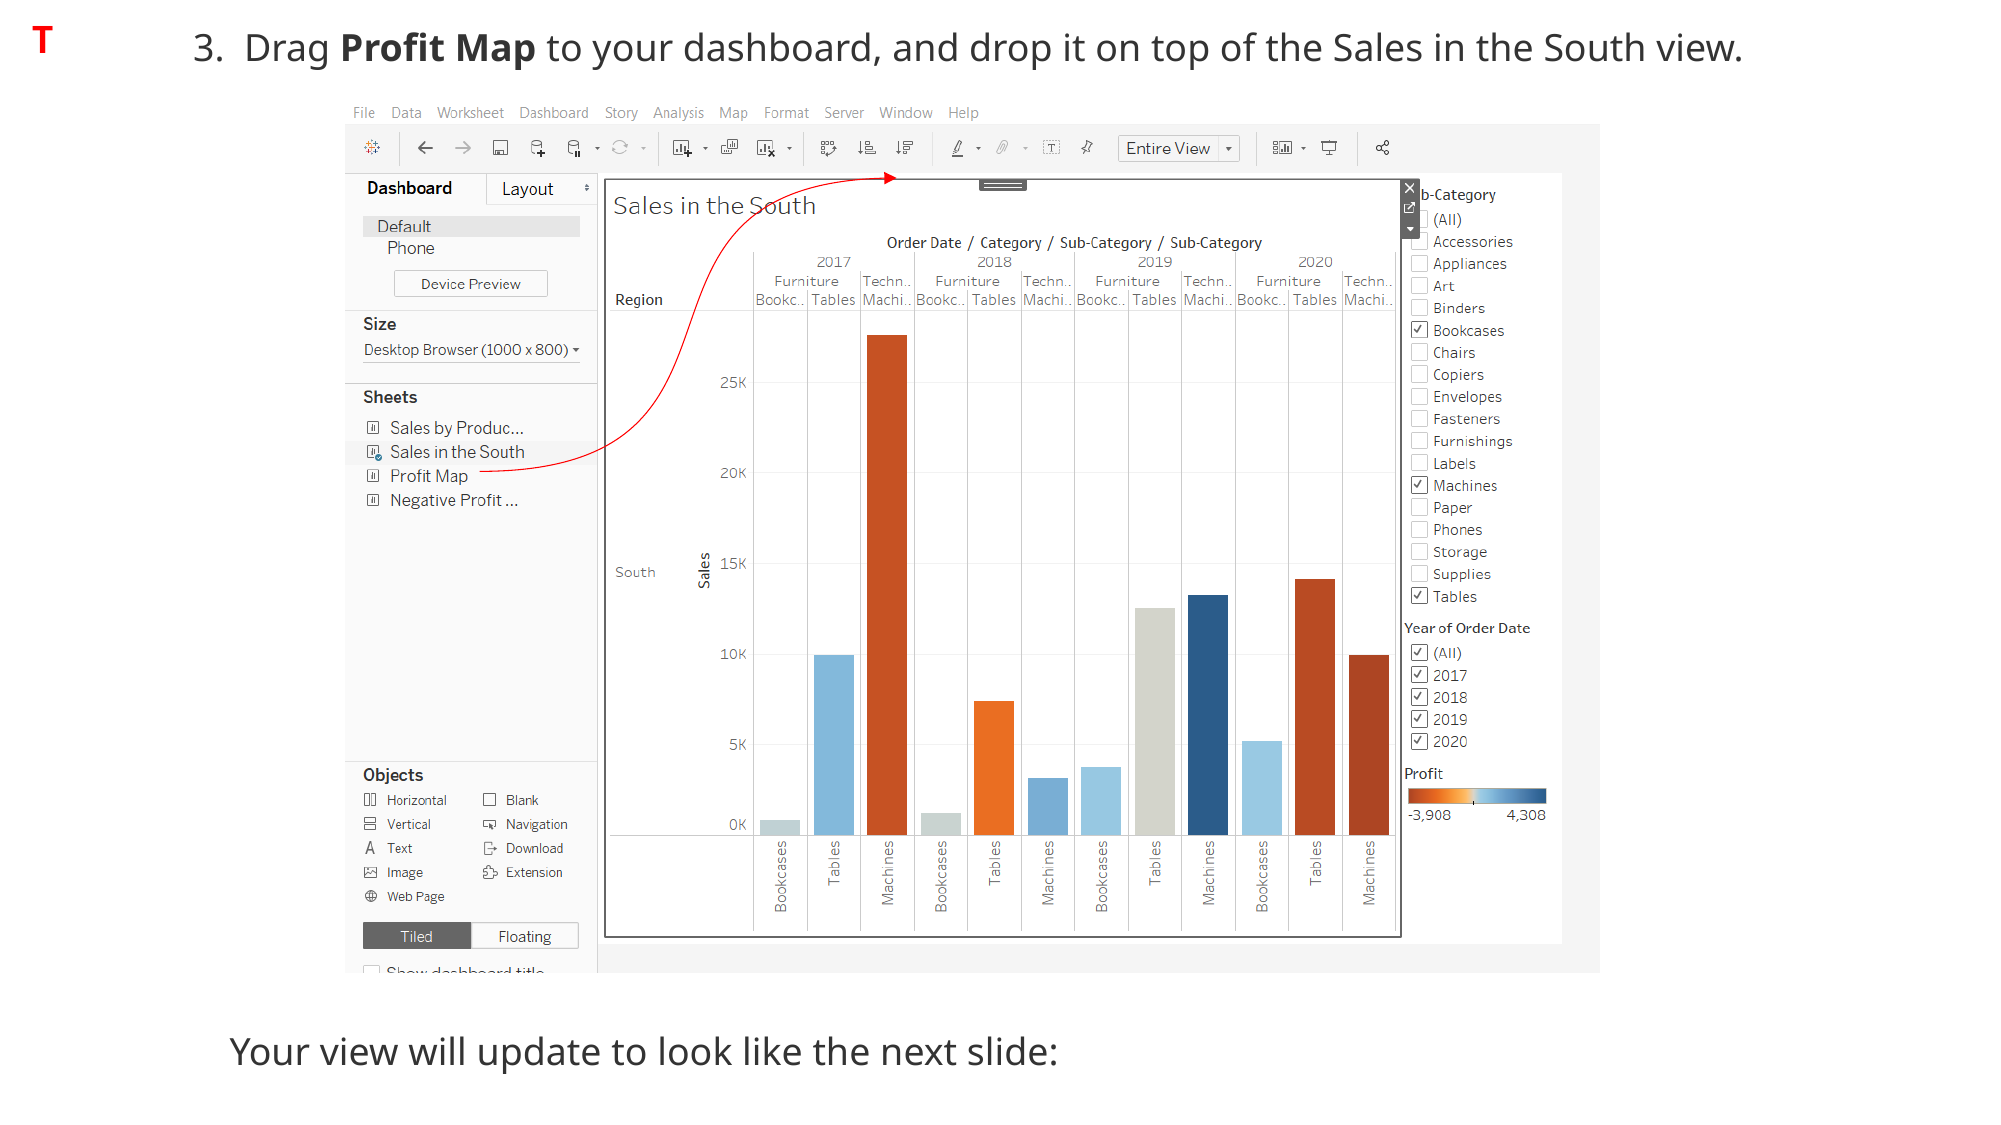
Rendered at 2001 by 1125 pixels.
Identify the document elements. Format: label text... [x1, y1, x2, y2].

text_box T [17, 4, 75, 69]
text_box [479, 177, 897, 472]
text_box 3. Drag Profit Map to your dashboard, and drop it on top of the Sales in the South view. [178, 16, 1767, 77]
picture [345, 99, 1600, 973]
text_box Your view will update to look like the next slide: [214, 1020, 1215, 1081]
